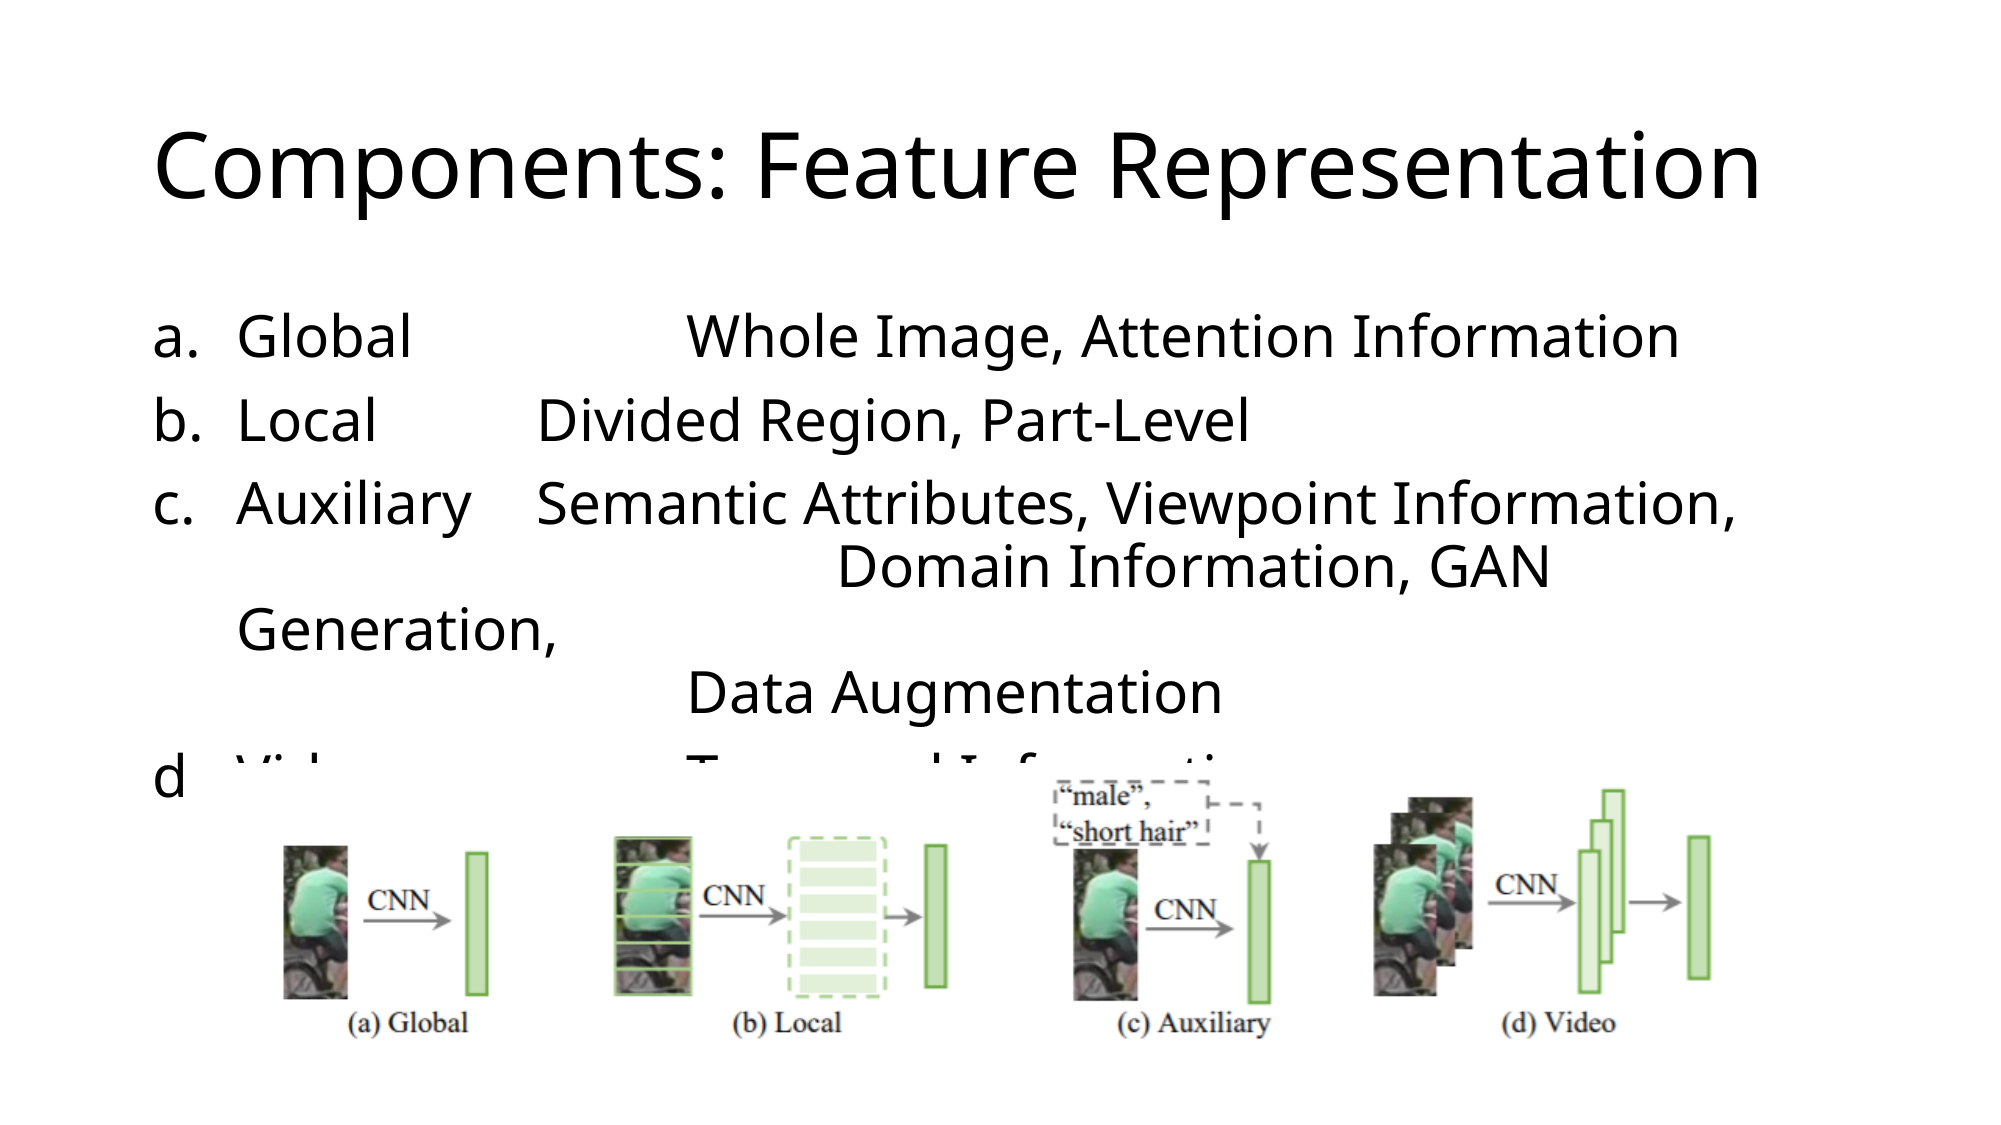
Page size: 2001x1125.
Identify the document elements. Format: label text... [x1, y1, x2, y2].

picture [190, 763, 1810, 1045]
title Components: Feature Representation [137, 59, 1863, 278]
list Global Whole Image, Attention Information Local Divided Region, Part-Level Auxiliary Semantic Attributes, Viewpoint Information, Domain Information, GAN Generation, Data Augmentation Video Temporal Information [137, 299, 1863, 1014]
